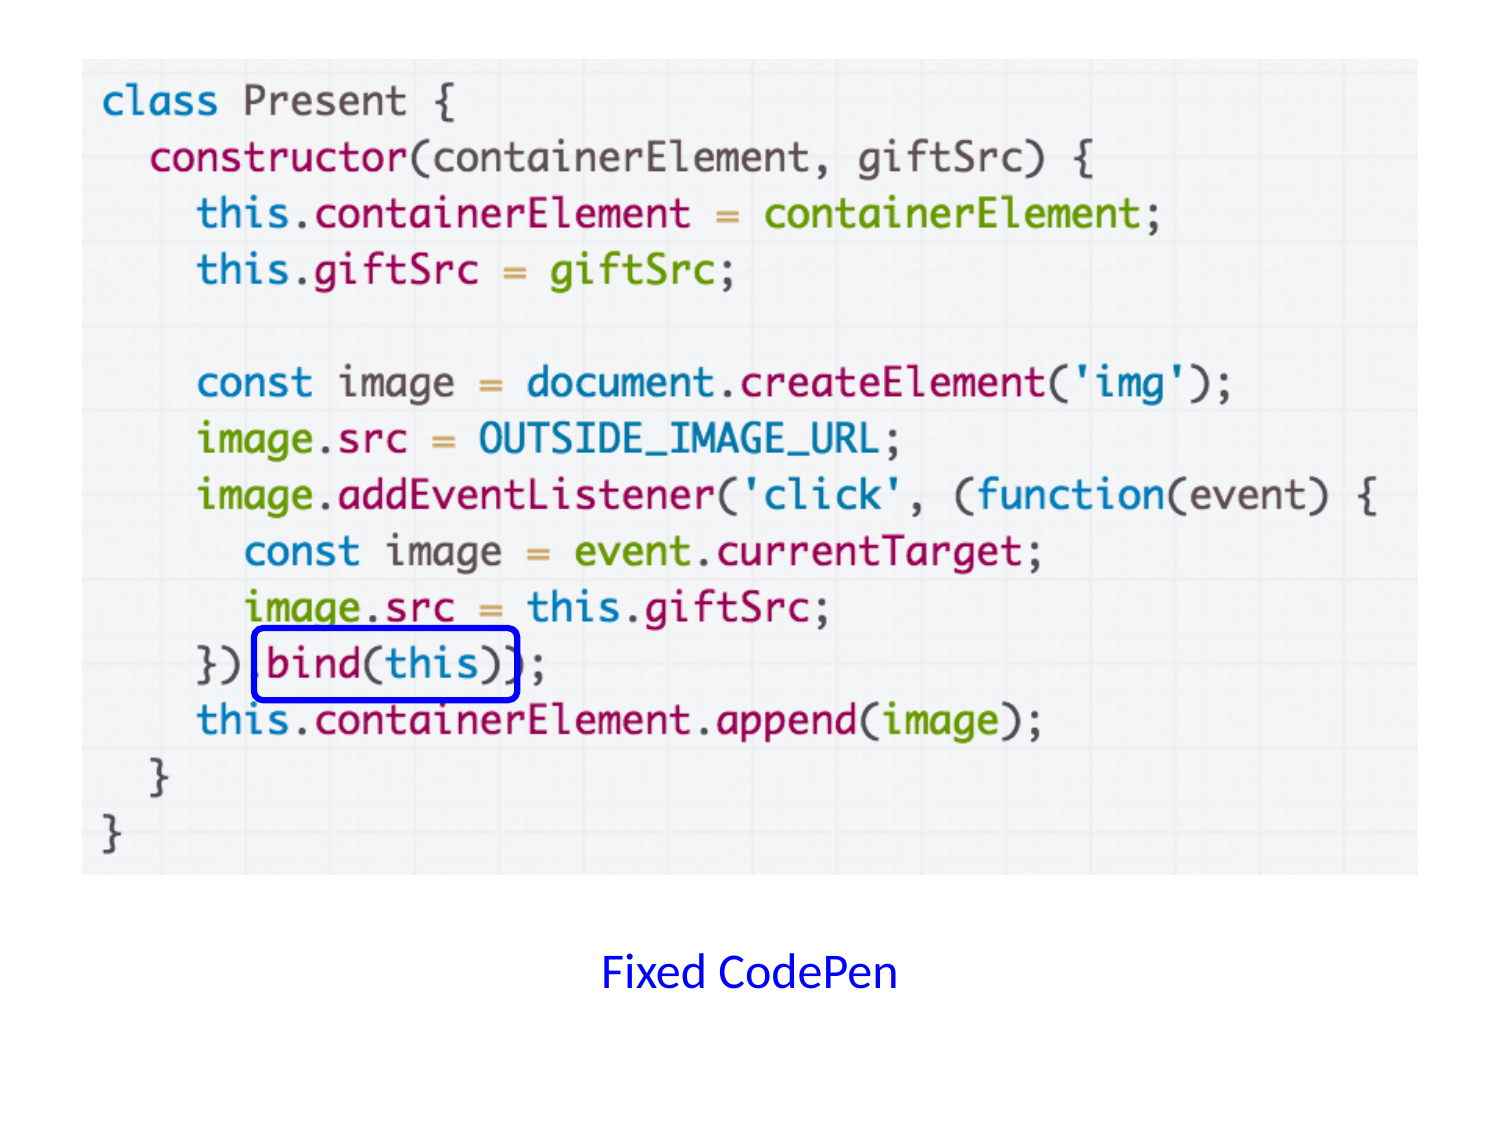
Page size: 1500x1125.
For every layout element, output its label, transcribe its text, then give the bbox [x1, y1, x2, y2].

text_box Fixed CodePen [128, 914, 1372, 1083]
picture [82, 58, 1418, 875]
